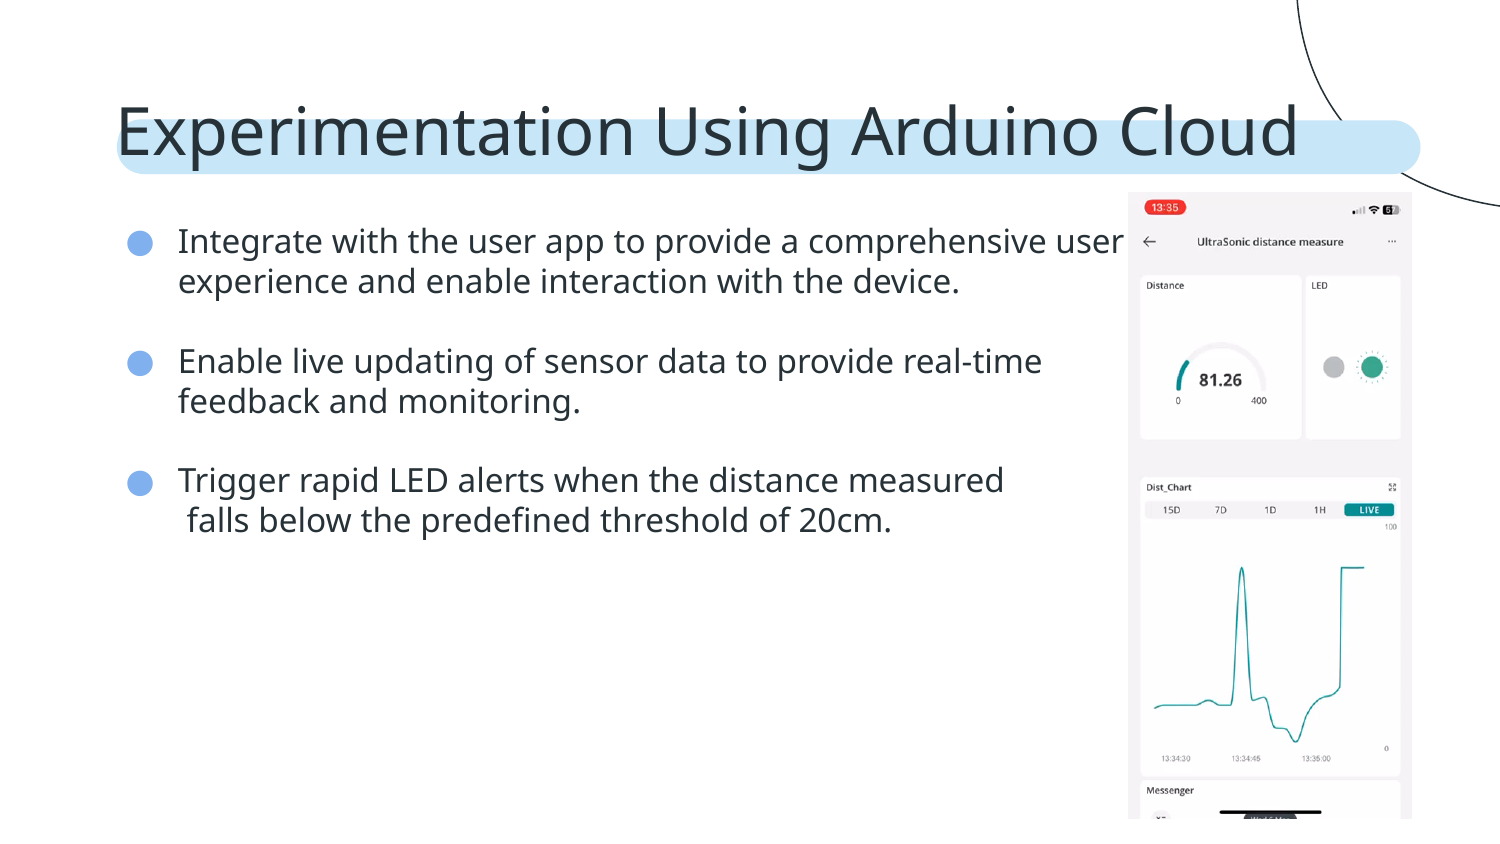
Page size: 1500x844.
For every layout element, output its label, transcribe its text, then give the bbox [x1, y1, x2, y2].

title Experimentation Using Arduino Cloud [100, 73, 1449, 175]
text_box Integrate with the user app to provide a comprehensive user experience and enable interaction with the device. Enable live updating of sensor data to provide real-time feedback and monitoring. Trigger rapid LED alerts when the distance measured falls below the predefined threshold of 20cm. [87, 165, 1170, 738]
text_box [1127, 191, 1413, 820]
